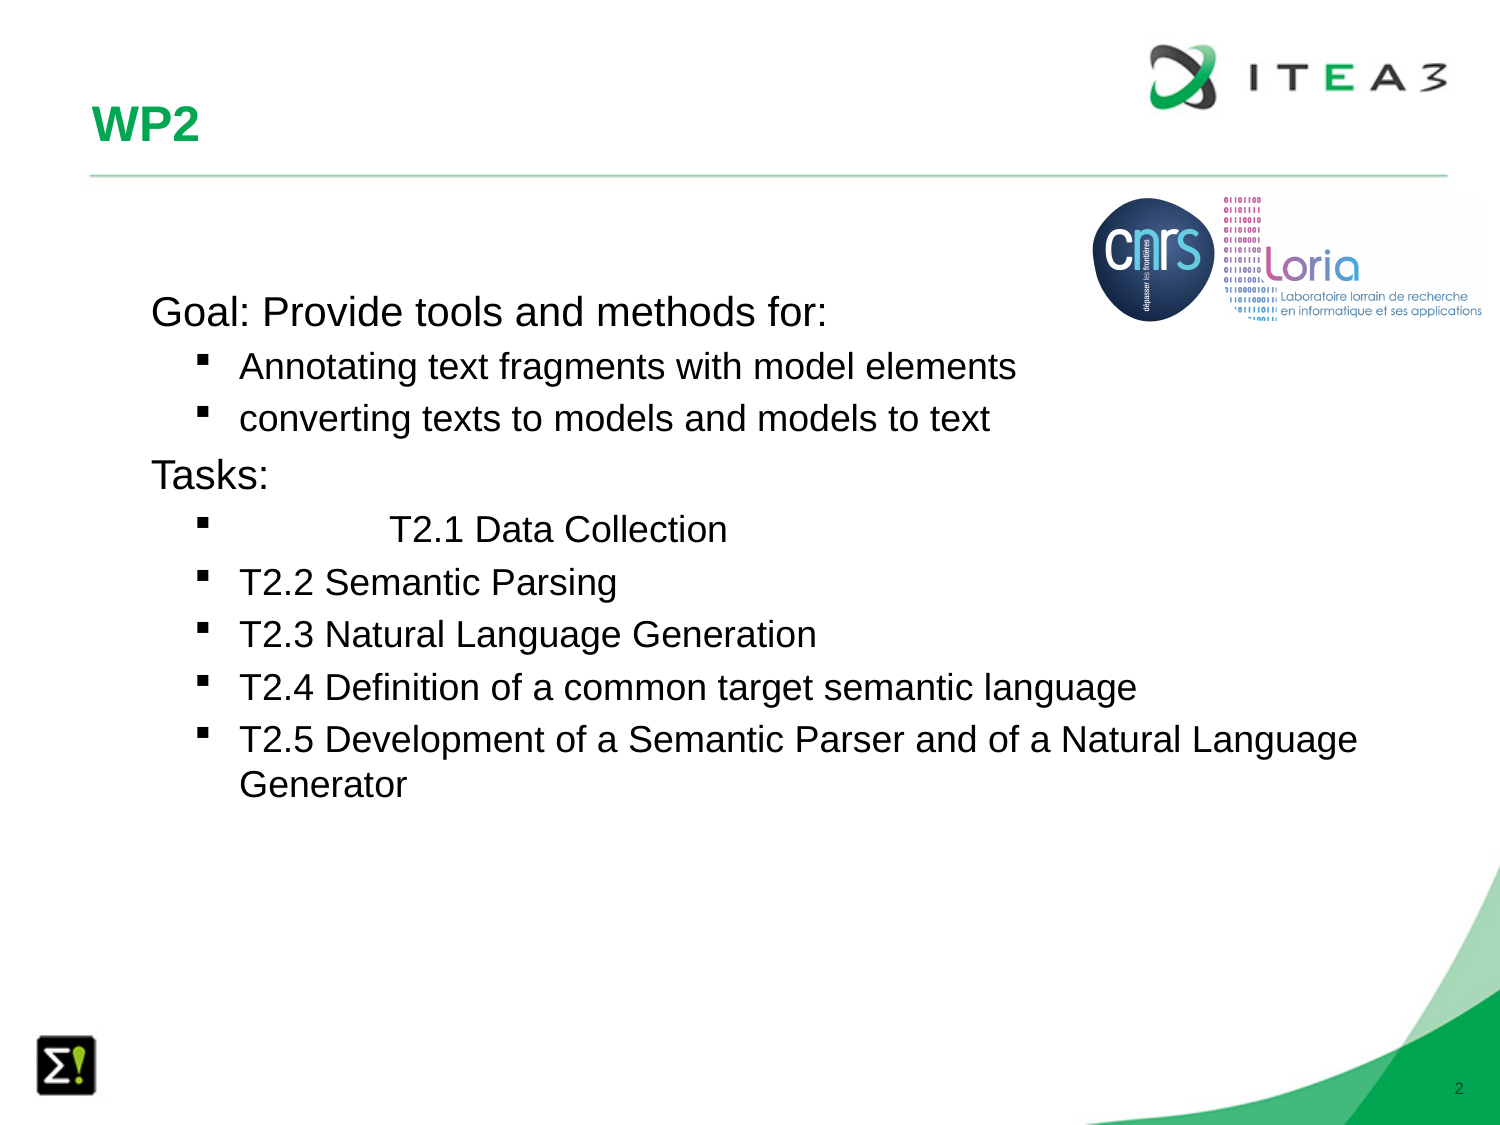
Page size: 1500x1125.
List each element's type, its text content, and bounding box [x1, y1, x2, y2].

title WP2 [76, 23, 1099, 160]
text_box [1092, 195, 1483, 322]
picture [0, 0, 1500, 1125]
list Goal: Provide tools and methods for: Annotating text fragments with model elements converting texts to models and models to text Tasks: T2.1 Data Collection T2.2 Semantic Parsing T2.3 Natural Language Generation T2.4 Definition of a common target semantic language T2.5 Development of a Semantic Parser and of a Natural Language Generator [76, 218, 1447, 1046]
